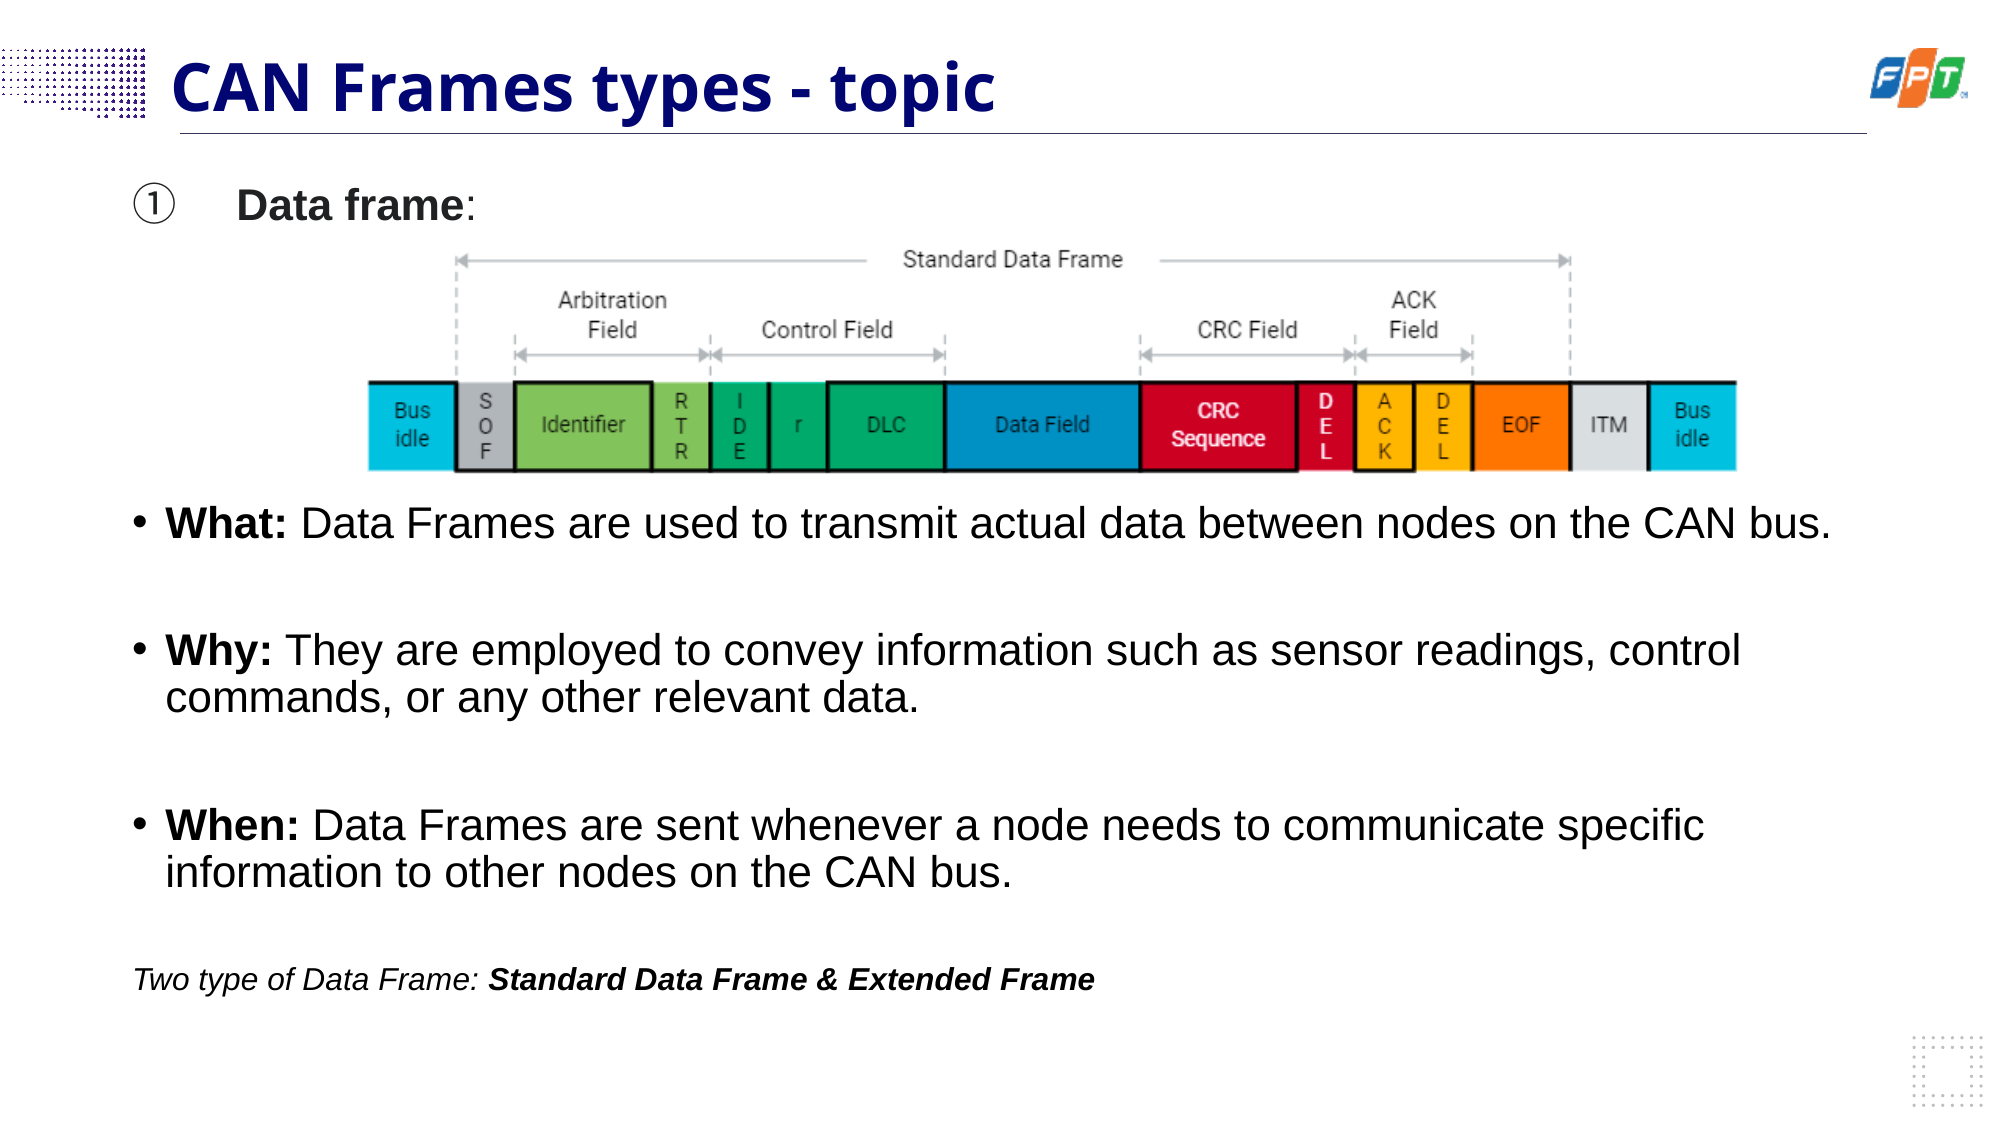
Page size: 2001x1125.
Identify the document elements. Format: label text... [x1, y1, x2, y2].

title CAN Frames types - topic [155, 45, 1872, 136]
picture [349, 229, 1754, 489]
list ① Data frame: What: Data Frames are used to transmit actual data between nodes on the CAN bus. Why: They are employed to convey information such as sensor readings, control commands, or any other relevant data. When: Data Frames are sent whenever a node needs to communicate specific information to other nodes on the CAN bus. Two type of Data Frame: Standard Data Frame & Extended Frame [116, 174, 1872, 1030]
picture [1872, 48, 1968, 111]
